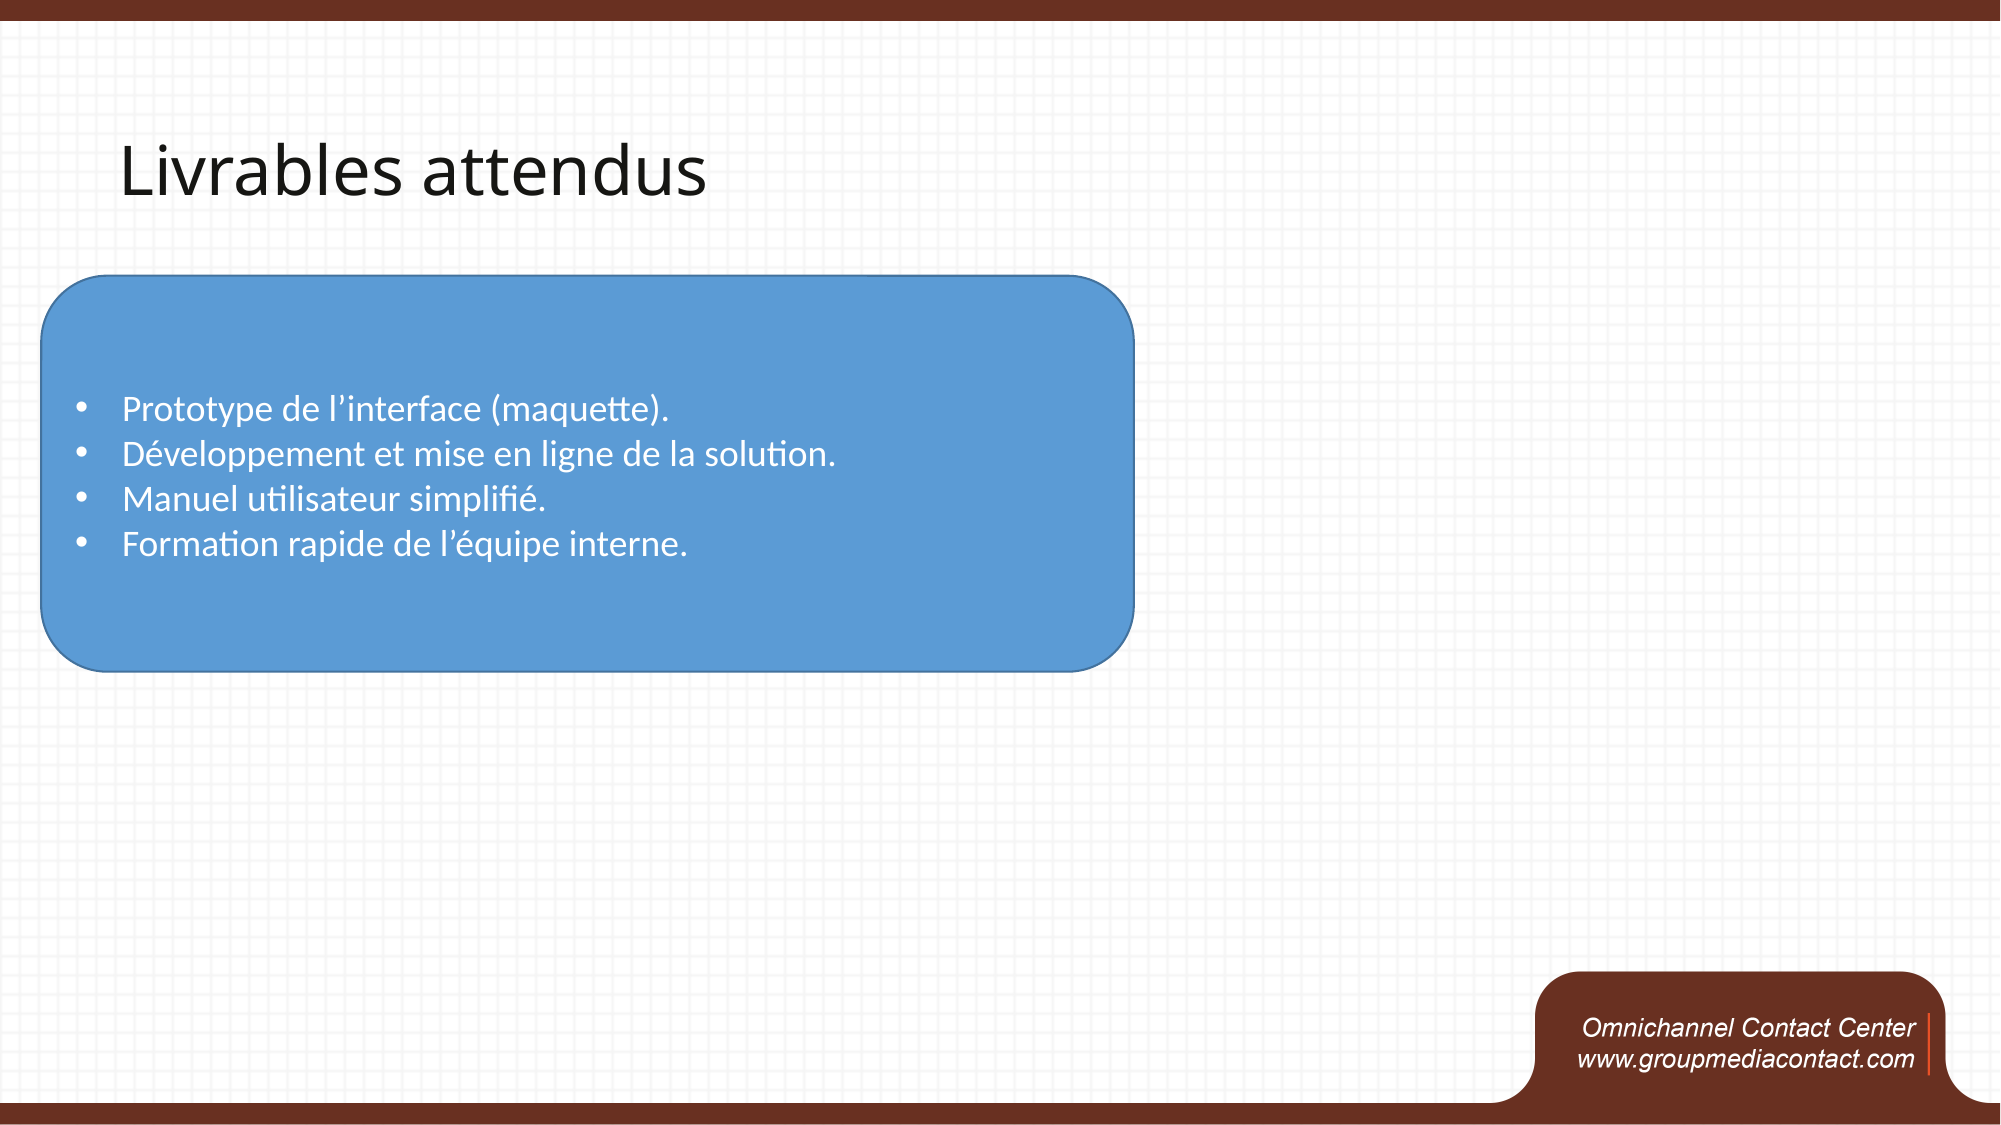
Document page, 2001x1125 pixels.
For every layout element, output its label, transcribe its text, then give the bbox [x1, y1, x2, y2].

text_box Prototype de l’interface (maquette). Développement et mise en ligne de la solution. Manuel utilisateur simplifié. Formation rapide de l’équipe interne. [40, 274, 1135, 673]
picture [0, 0, 2001, 1125]
text_box Livrables attendus [118, 123, 928, 210]
